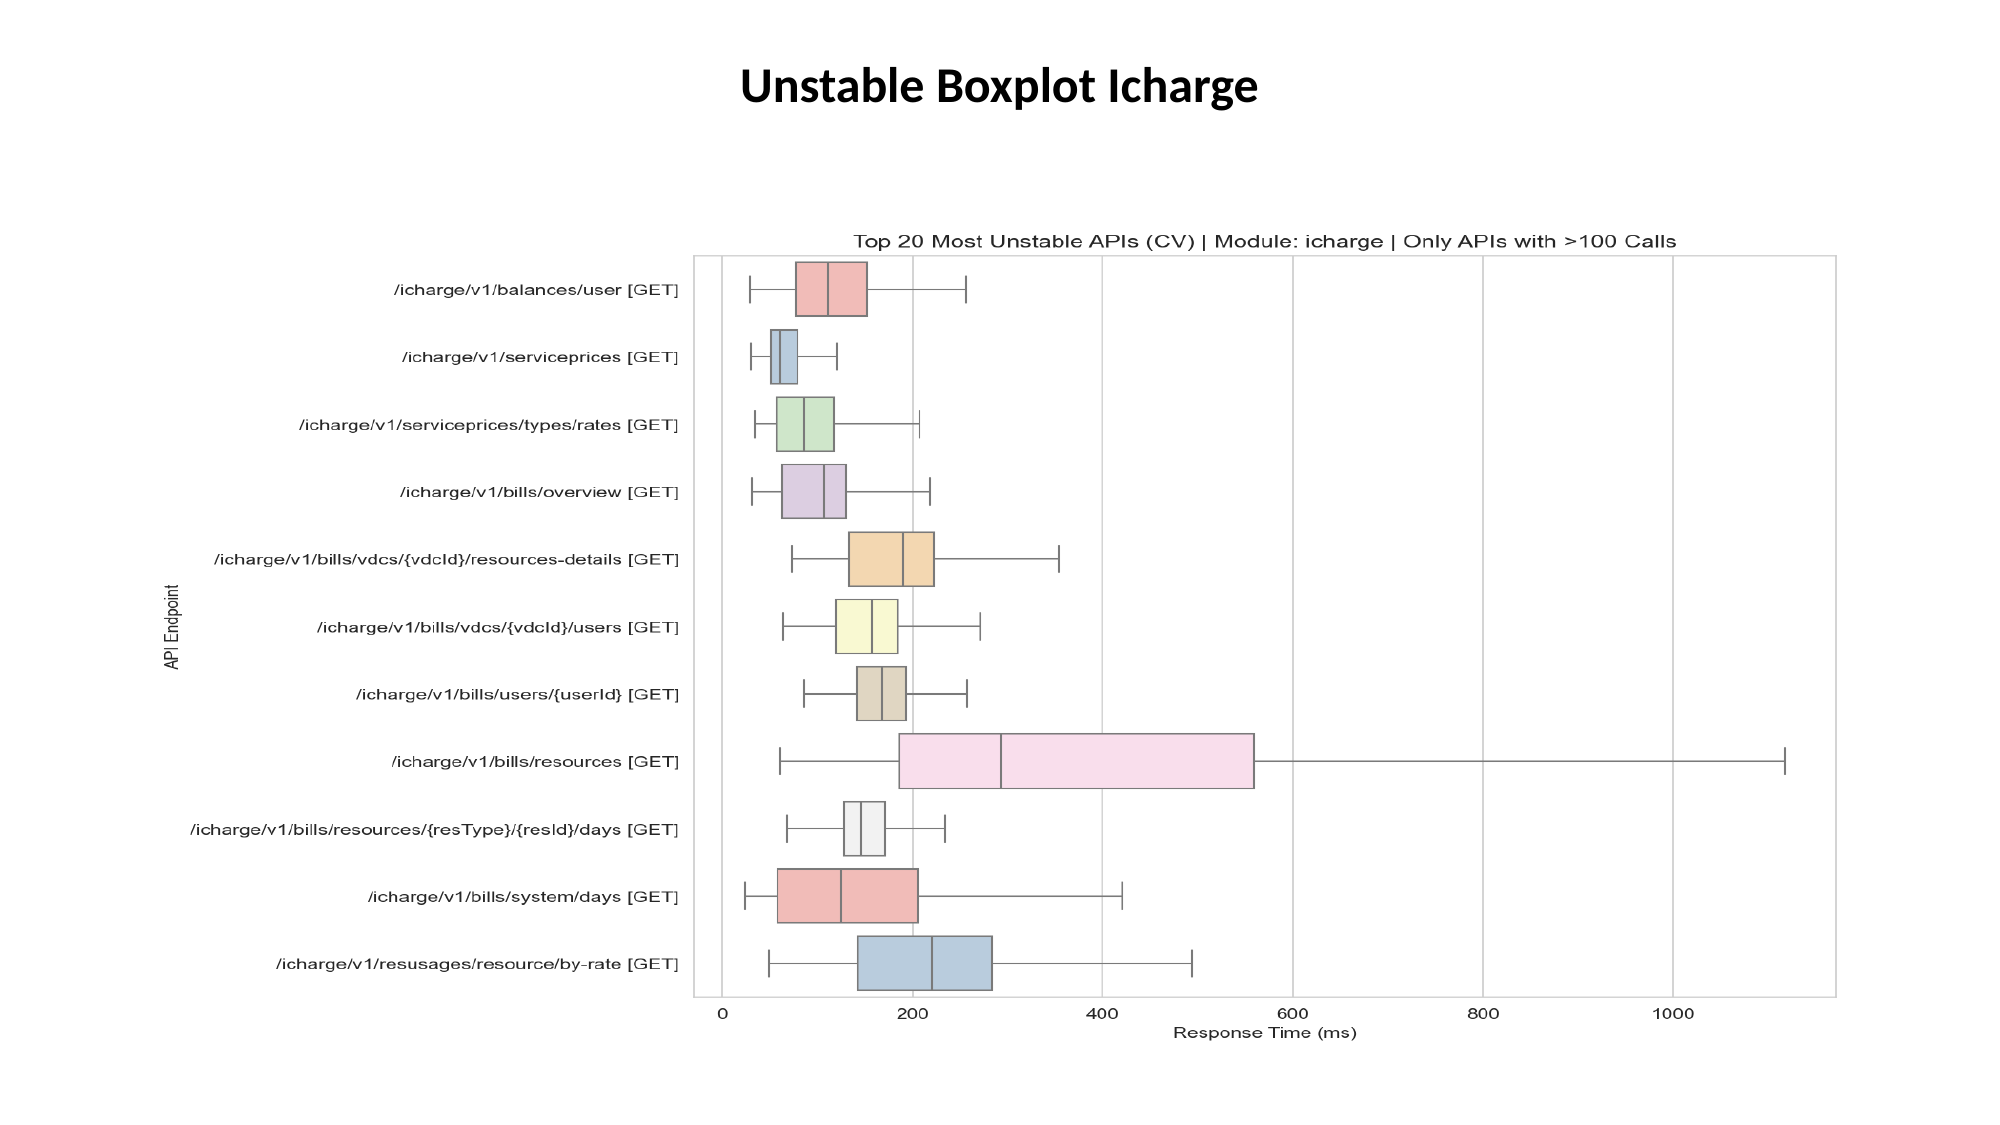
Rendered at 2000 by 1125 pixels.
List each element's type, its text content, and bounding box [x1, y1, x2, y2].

picture [149, 224, 1850, 1051]
text_box Unstable Boxplot Icharge [725, 44, 1274, 120]
